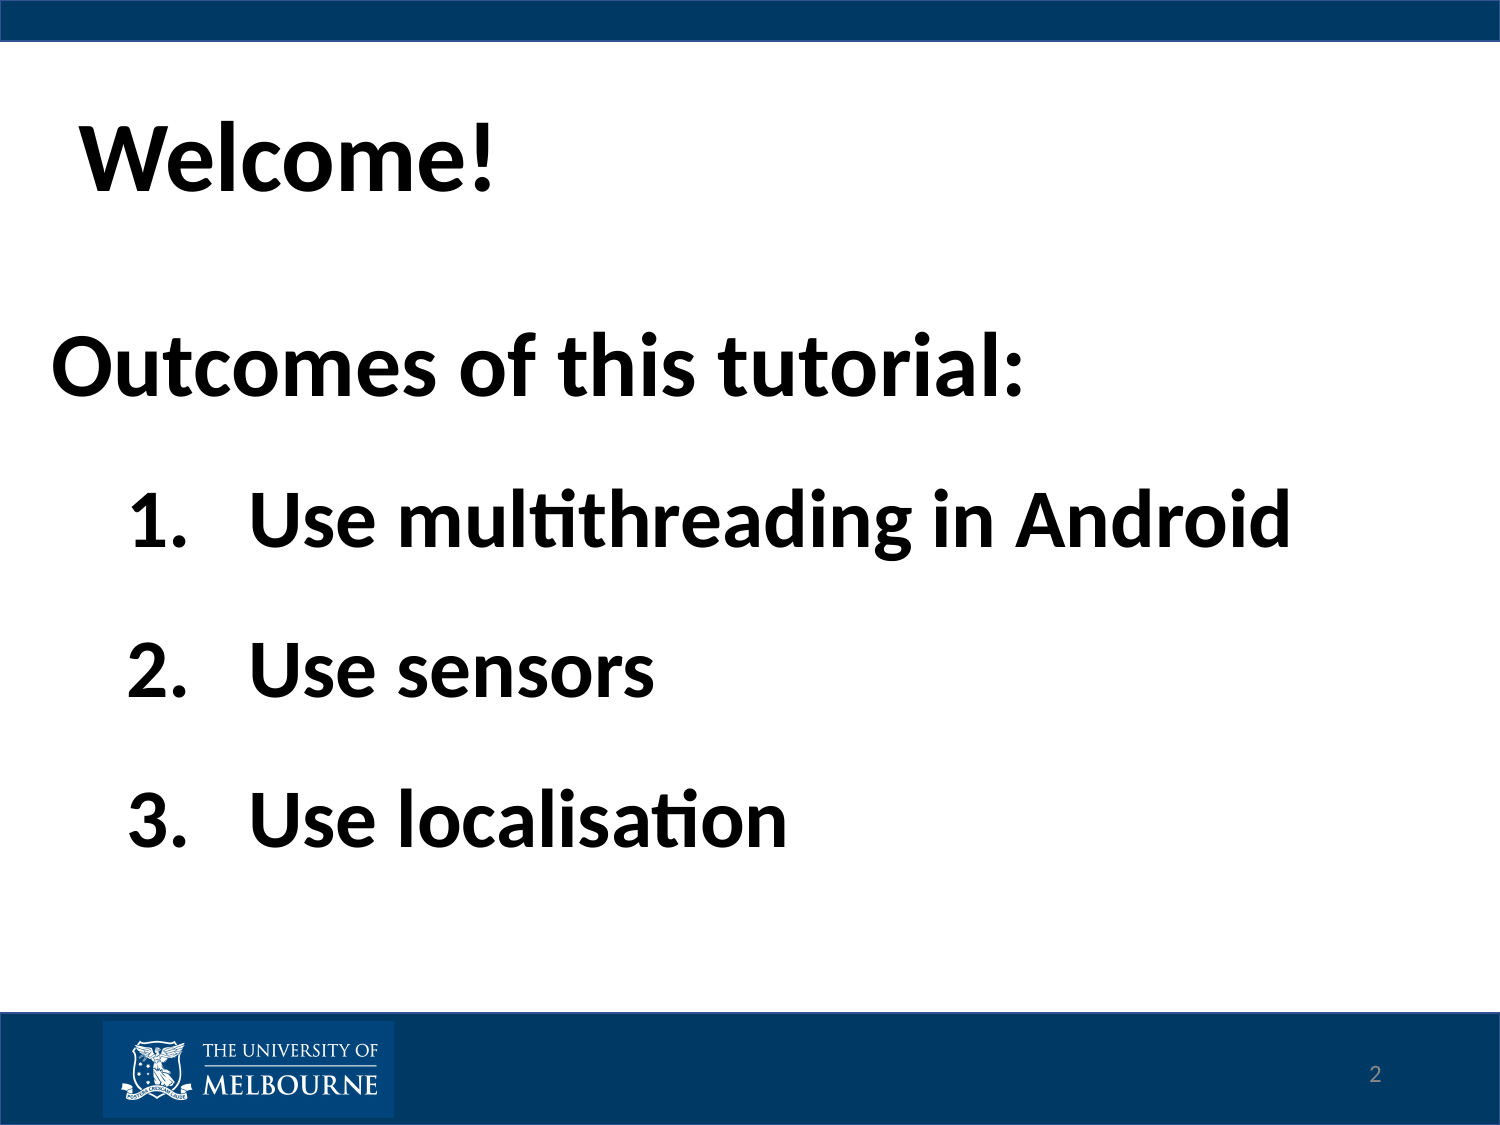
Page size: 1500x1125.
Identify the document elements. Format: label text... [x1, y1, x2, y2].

title Welcome! [63, 50, 1358, 242]
slide_number 2 [1059, 1042, 1397, 1103]
list Outcomes of this tutorial: Use multithreading in Android Use sensors Use localisation [36, 242, 1500, 1043]
picture [103, 1043, 394, 1118]
